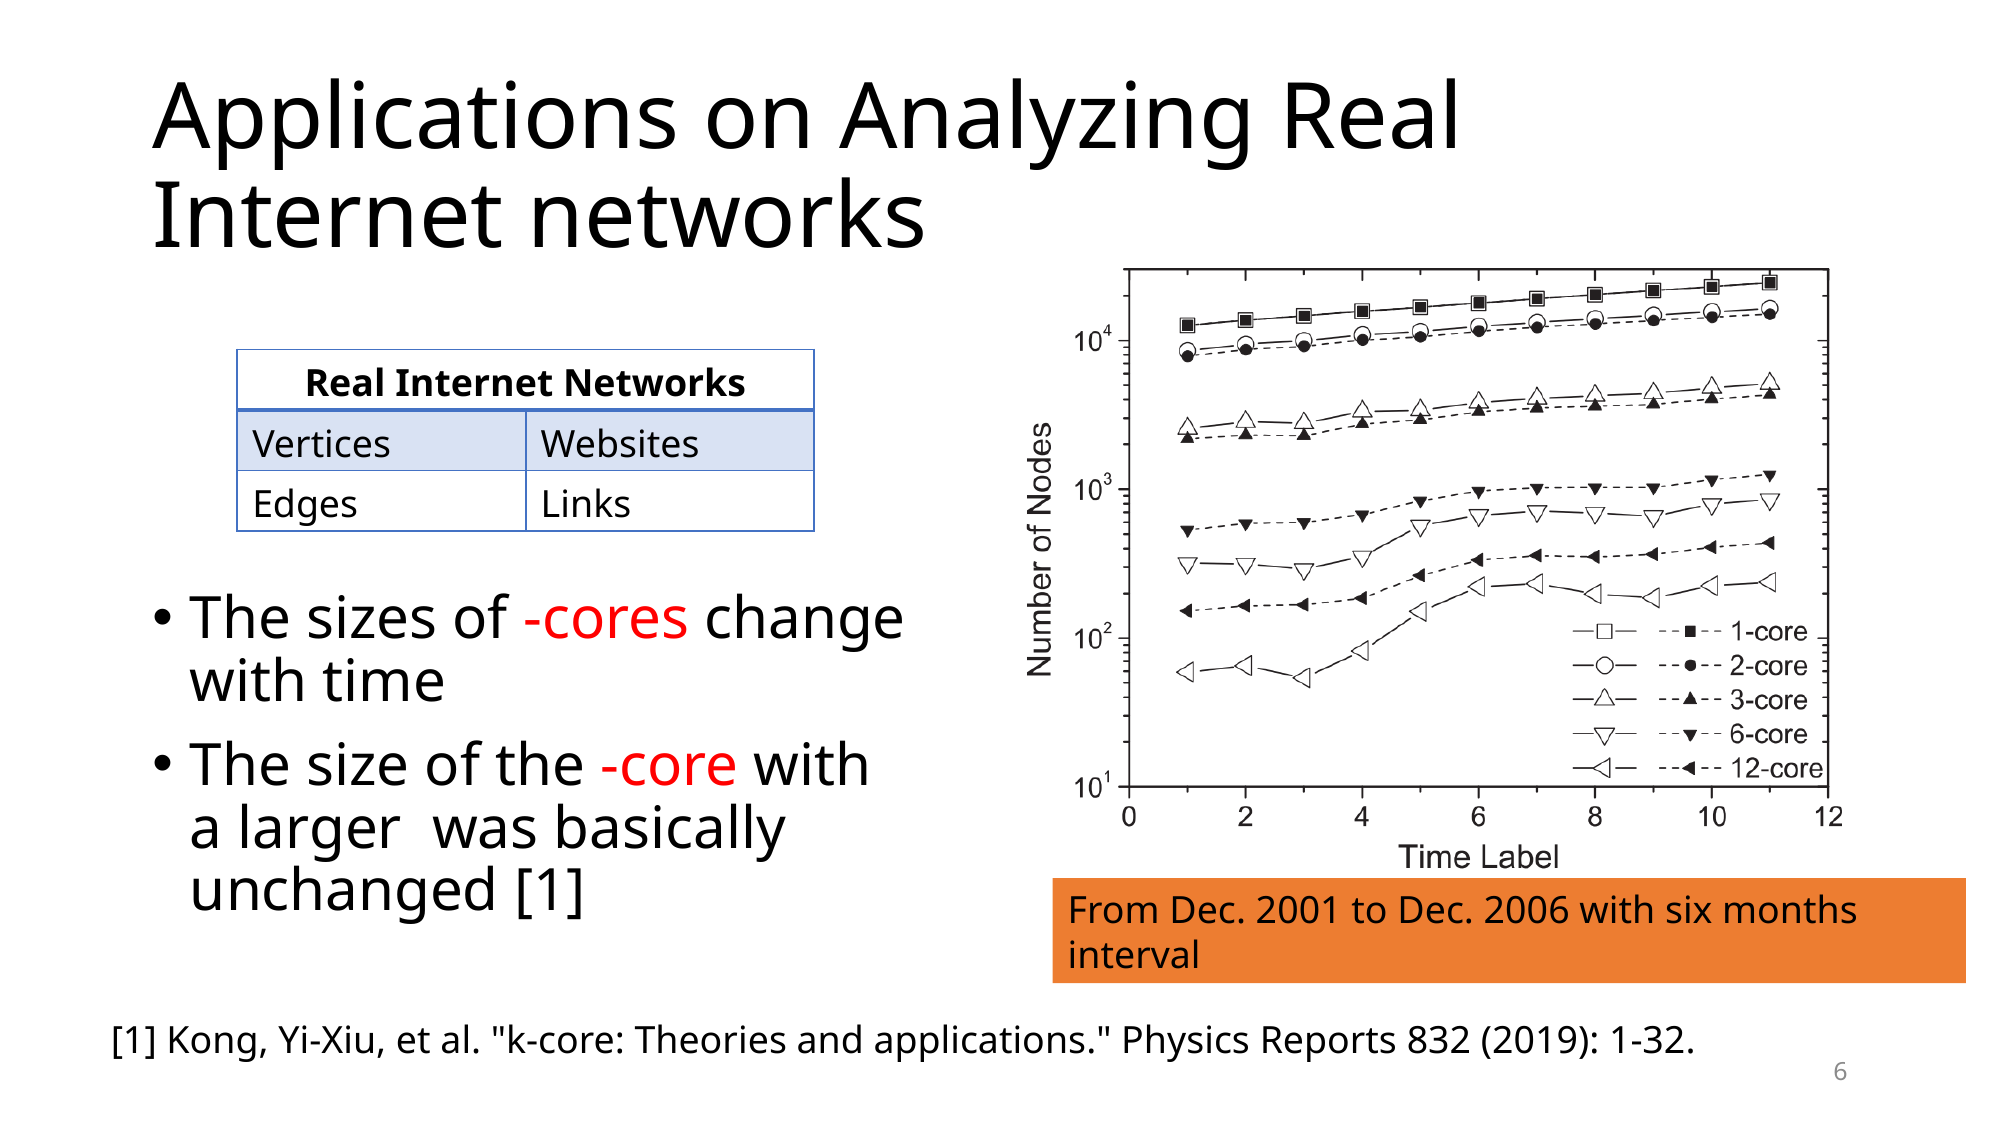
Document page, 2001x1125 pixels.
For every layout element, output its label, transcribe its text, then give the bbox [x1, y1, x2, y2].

slide_number 6 [1412, 1042, 1863, 1103]
table_cell Edges [238, 471, 525, 530]
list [1012, 253, 1863, 872]
table_cell Websites [527, 412, 813, 470]
table_cell Vertices [238, 412, 525, 470]
text_box [1] Kong, Yi-Xiu, et al. "k-core: Theories and applications." Physics Reports 832 (2019): 1-32. [95, 1008, 1765, 1069]
title Applications on Analyzing Real Internet networks [137, 59, 1519, 278]
table_cell Links [527, 471, 813, 530]
table_header Real Internet Networks [238, 350, 813, 408]
text_box From Dec. 2001 to Dec. 2006 with six months interval [1052, 878, 1966, 984]
